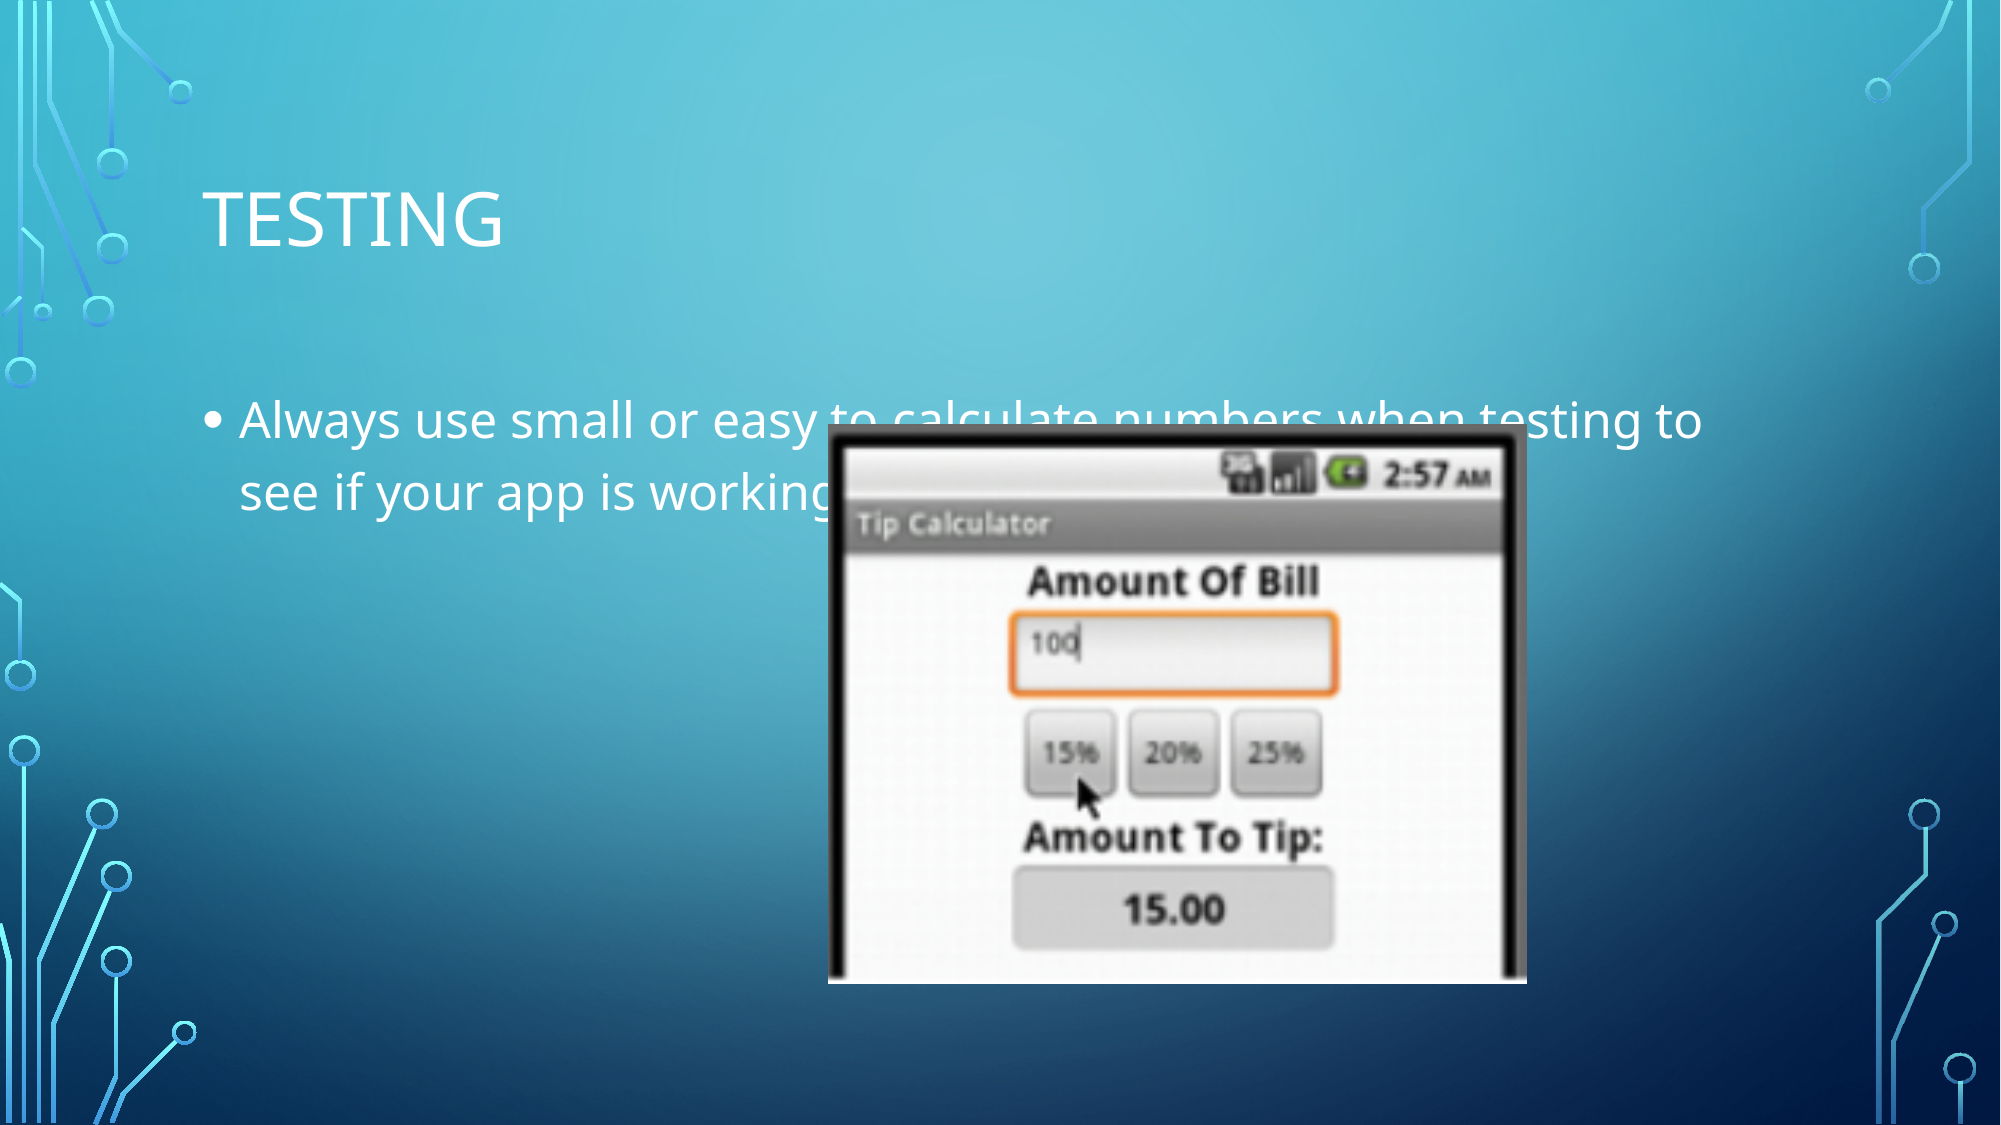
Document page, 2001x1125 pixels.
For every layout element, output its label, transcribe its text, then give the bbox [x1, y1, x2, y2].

title Testing [187, 101, 1813, 344]
picture [827, 424, 1527, 984]
list Always use small or easy to calculate numbers when testing to see if your app is working. [187, 369, 1813, 950]
